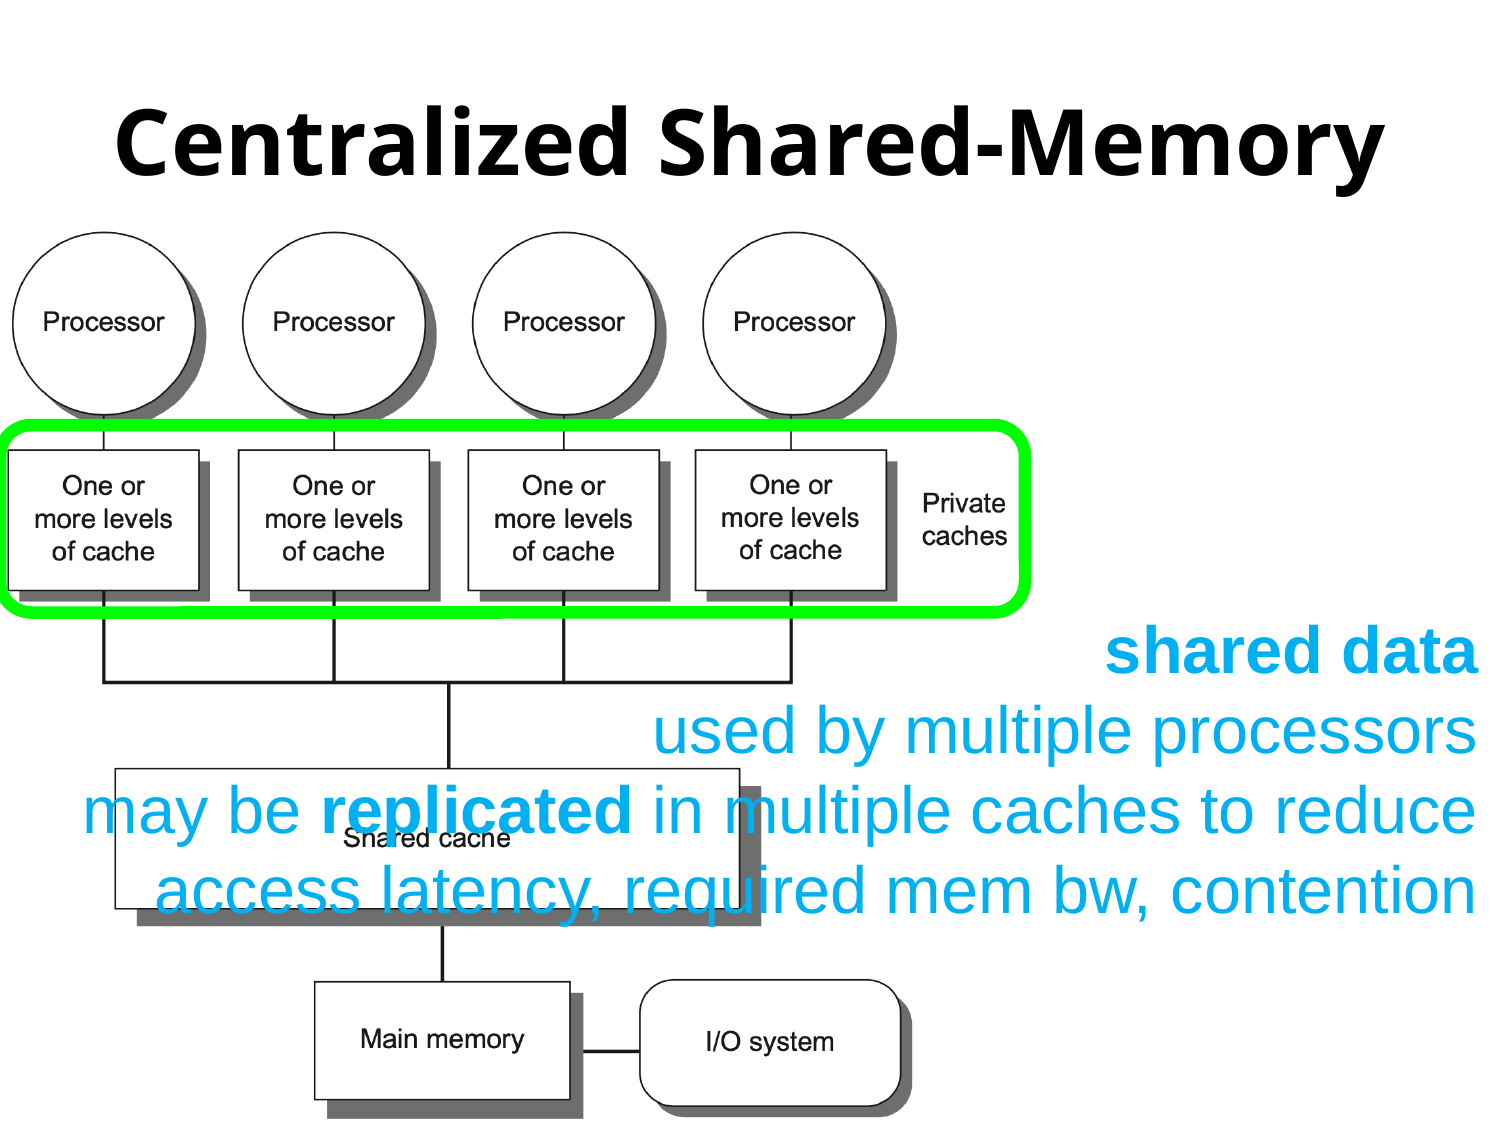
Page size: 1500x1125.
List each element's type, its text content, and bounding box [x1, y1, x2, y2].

text_box shared data used by multiple processors may be replicated in multiple caches to reduce access latency, required mem bw, contention [1016, 599, 1494, 935]
title Centralized Shared-Memory [0, 45, 1500, 233]
text_box [1016, 431, 1028, 599]
picture [0, 223, 1013, 1125]
